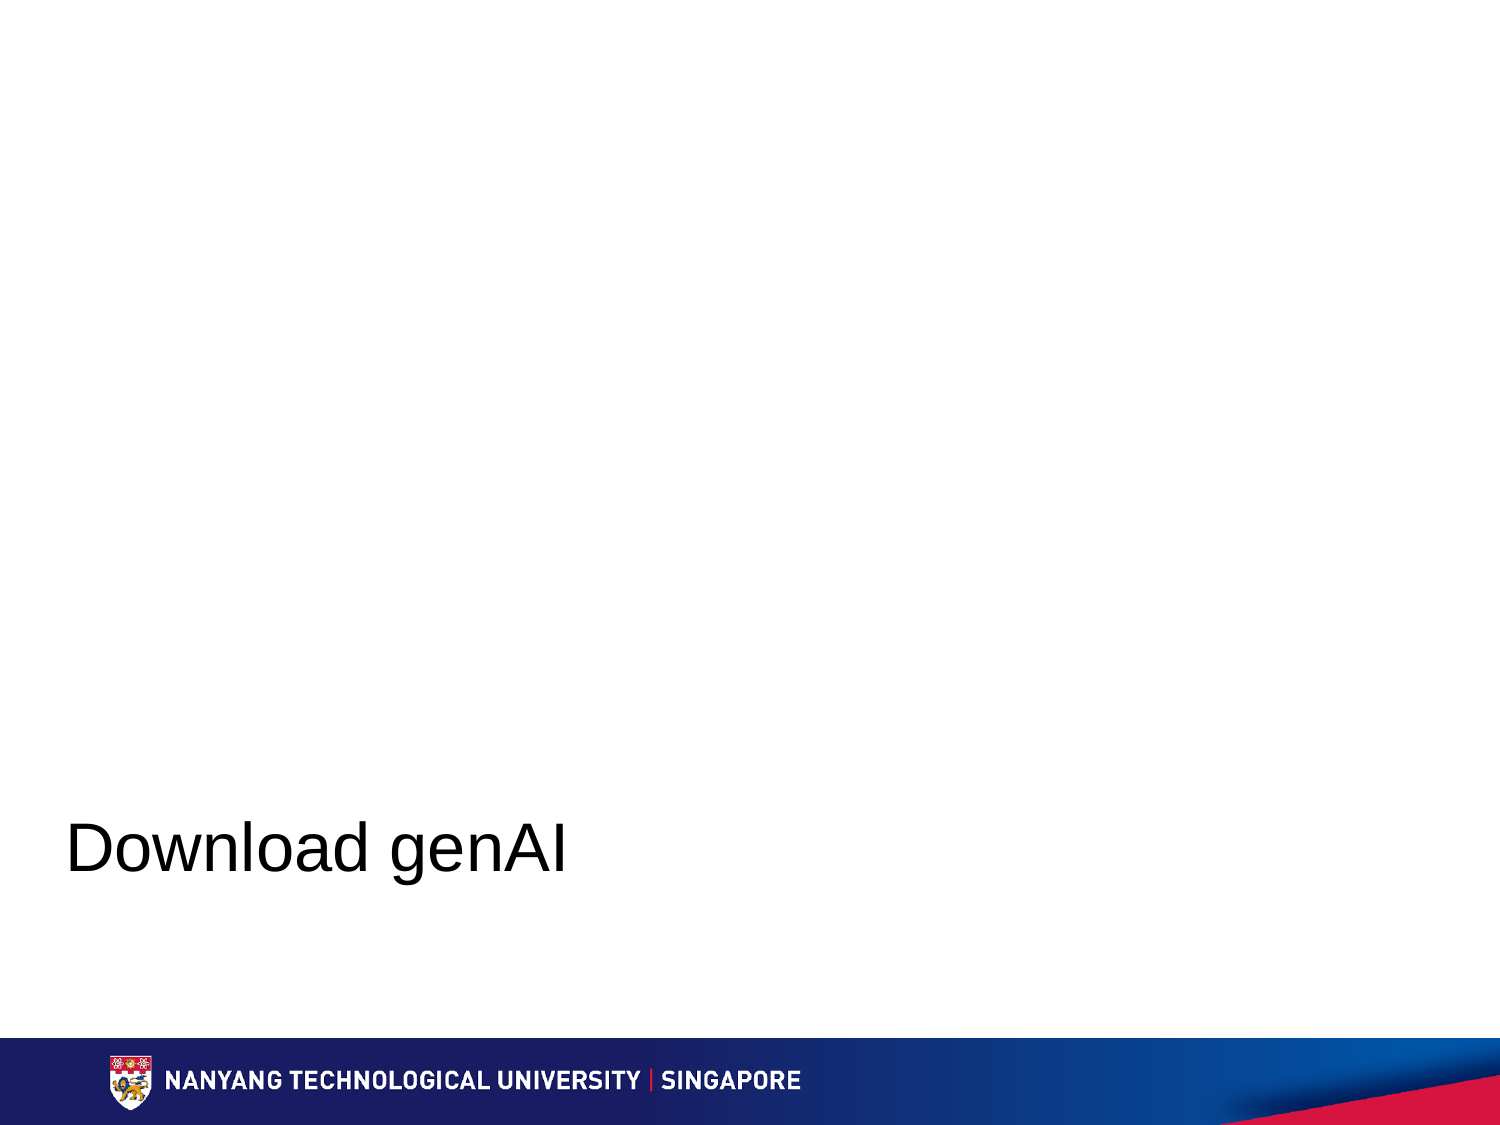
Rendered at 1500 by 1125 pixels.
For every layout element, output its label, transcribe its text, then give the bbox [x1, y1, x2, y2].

picture [0, 1038, 1500, 1125]
title Download genAI [50, 750, 1400, 938]
